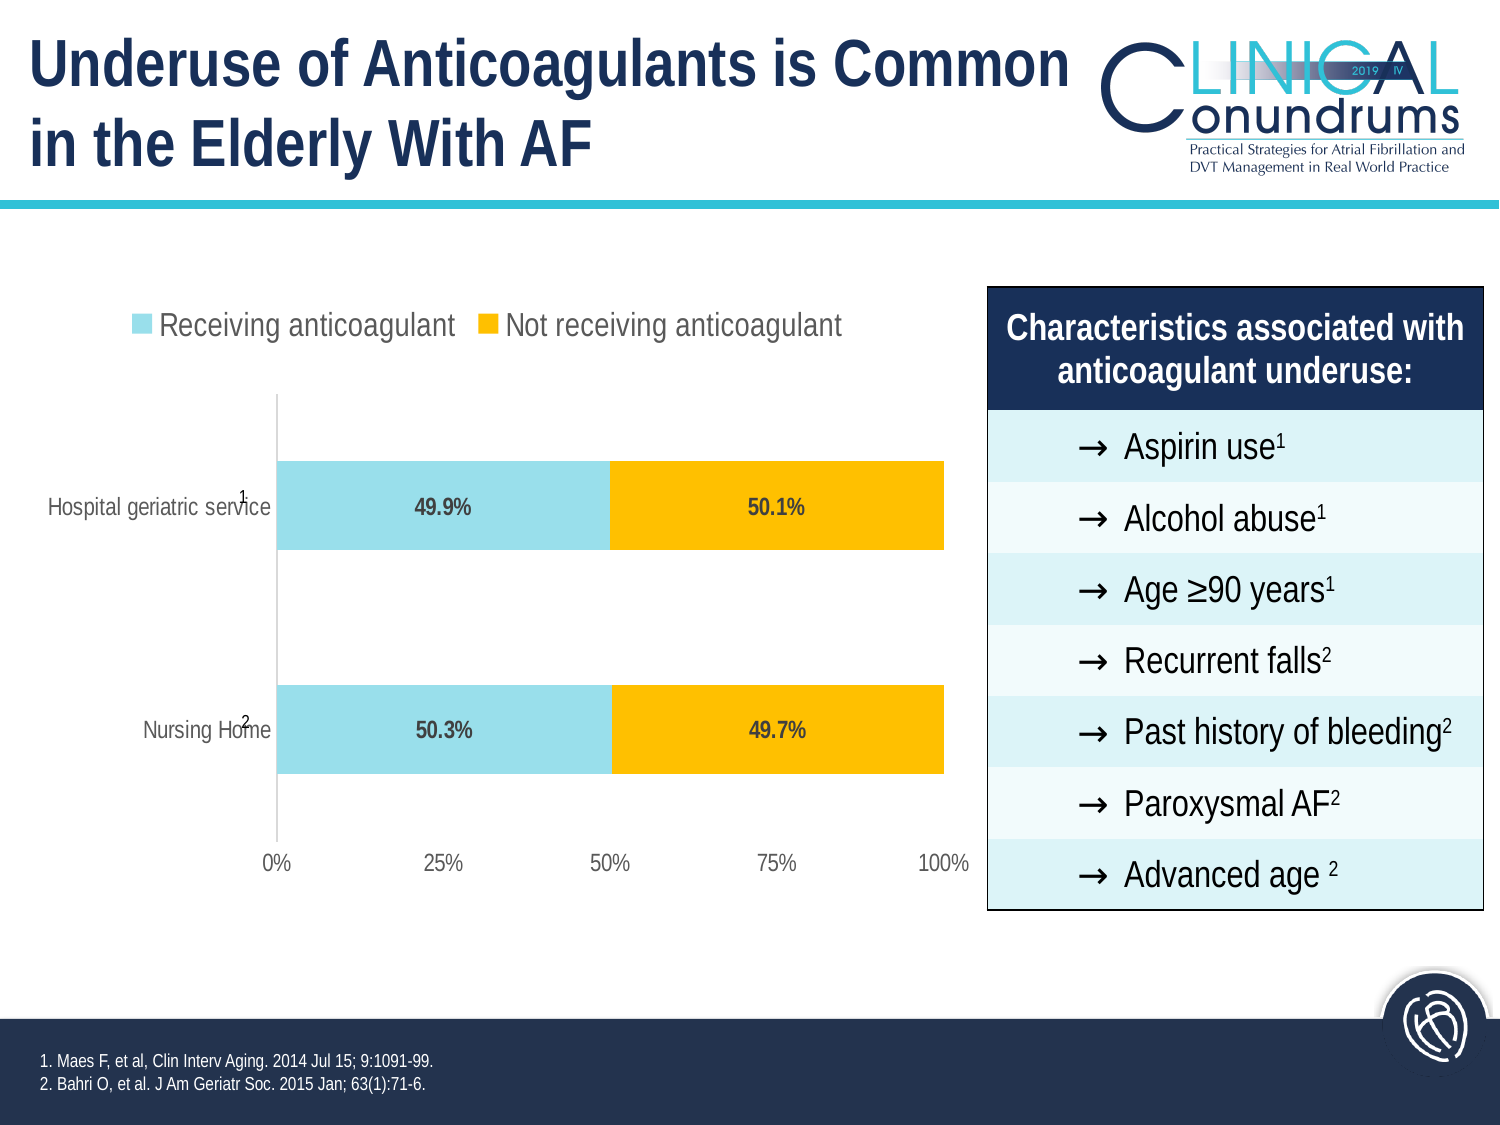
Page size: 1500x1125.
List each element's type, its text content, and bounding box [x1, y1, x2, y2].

table_cell Age ≥90 years1 [988, 553, 1483, 625]
table_cell Aspirin use1 [988, 410, 1483, 482]
table_cell Advanced age 2 [988, 839, 1483, 909]
picture [1374, 965, 1493, 1084]
table_cell Past history of bleeding2 [988, 696, 1483, 767]
chart [0, 287, 975, 934]
text_box 1. Maes F, et al, Clin Interv Aging. 2014 Jul 15; 9:1091-99. 2. Bahri O, et al. J Am Geriatr Soc. 2015 Jan; 63(1):71-6. [25, 1041, 922, 1124]
text_box Underuse of Anticoagulants is Common in the Elderly With AF [14, 12, 1114, 188]
text_box [0, 1018, 1500, 1125]
table_header Characteristics associated with anticoagulant underuse: [988, 288, 1483, 410]
table_cell Paroxysmal AF2 [988, 767, 1483, 839]
picture [1097, 29, 1474, 178]
table_cell Recurrent falls2 [988, 625, 1483, 696]
table_cell Alcohol abuse1 [988, 482, 1483, 553]
